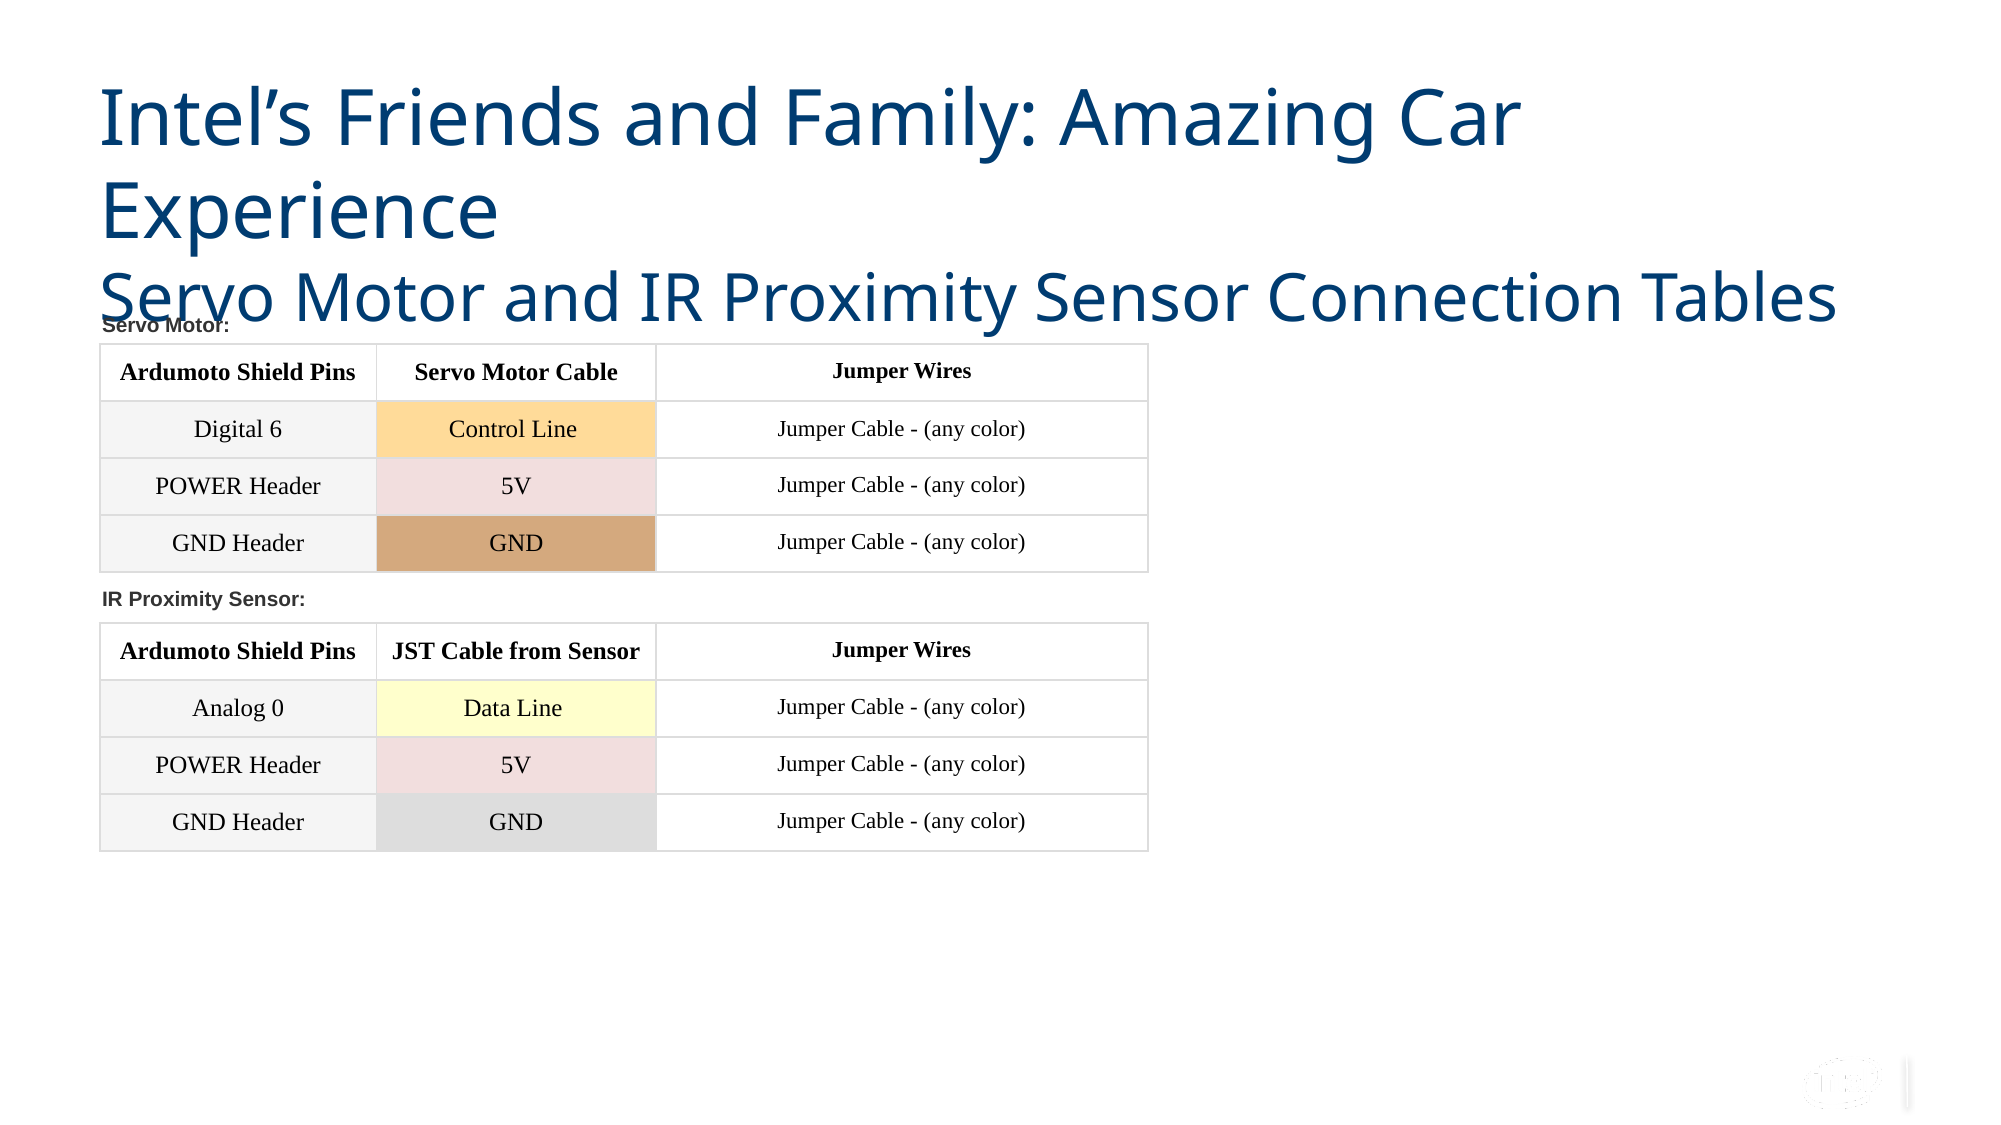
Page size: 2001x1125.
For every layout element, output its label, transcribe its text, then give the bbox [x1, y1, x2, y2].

table_cell 5V [377, 459, 655, 514]
table_header Servo Motor Cable [377, 345, 655, 400]
table_cell Analog 0 [101, 681, 376, 736]
table_cell GND [377, 516, 655, 571]
table_cell GND [377, 795, 655, 850]
slide_number 26 [1503, 1055, 1970, 1116]
table_cell Jumper Cable - (any color) [657, 459, 1147, 514]
table_header Ardumoto Shield Pins [101, 624, 376, 679]
table_cell Jumper Cable - (any color) [657, 681, 1147, 736]
text_box Servo Motor: IR Proximity Sensor: [87, 303, 1968, 839]
table_cell Jumper Cable - (any color) [657, 795, 1147, 850]
table_cell Data Line [377, 681, 655, 736]
table_cell 5V [377, 738, 655, 793]
title Intel’s Friends and Family: Amazing Car Experience Servo Motor and IR Proximity Sensor Connection Tables [99, 67, 1900, 258]
table_cell GND Header [101, 795, 376, 850]
table_header Jumper Wires [657, 624, 1147, 679]
table_cell Digital 6 [101, 402, 376, 457]
table_cell Jumper Cable - (any color) [657, 738, 1147, 793]
table_cell POWER Header [101, 738, 376, 793]
table_cell Control Line [377, 402, 655, 457]
table_header Ardumoto Shield Pins [101, 345, 376, 400]
table_cell Jumper Cable - (any color) [657, 402, 1147, 457]
table_header Jumper Wires [657, 345, 1147, 400]
table_cell POWER Header [101, 459, 376, 514]
table_cell GND Header [101, 516, 376, 571]
table_cell Jumper Cable - (any color) [657, 516, 1147, 571]
table_header JST Cable from Sensor [377, 624, 655, 679]
